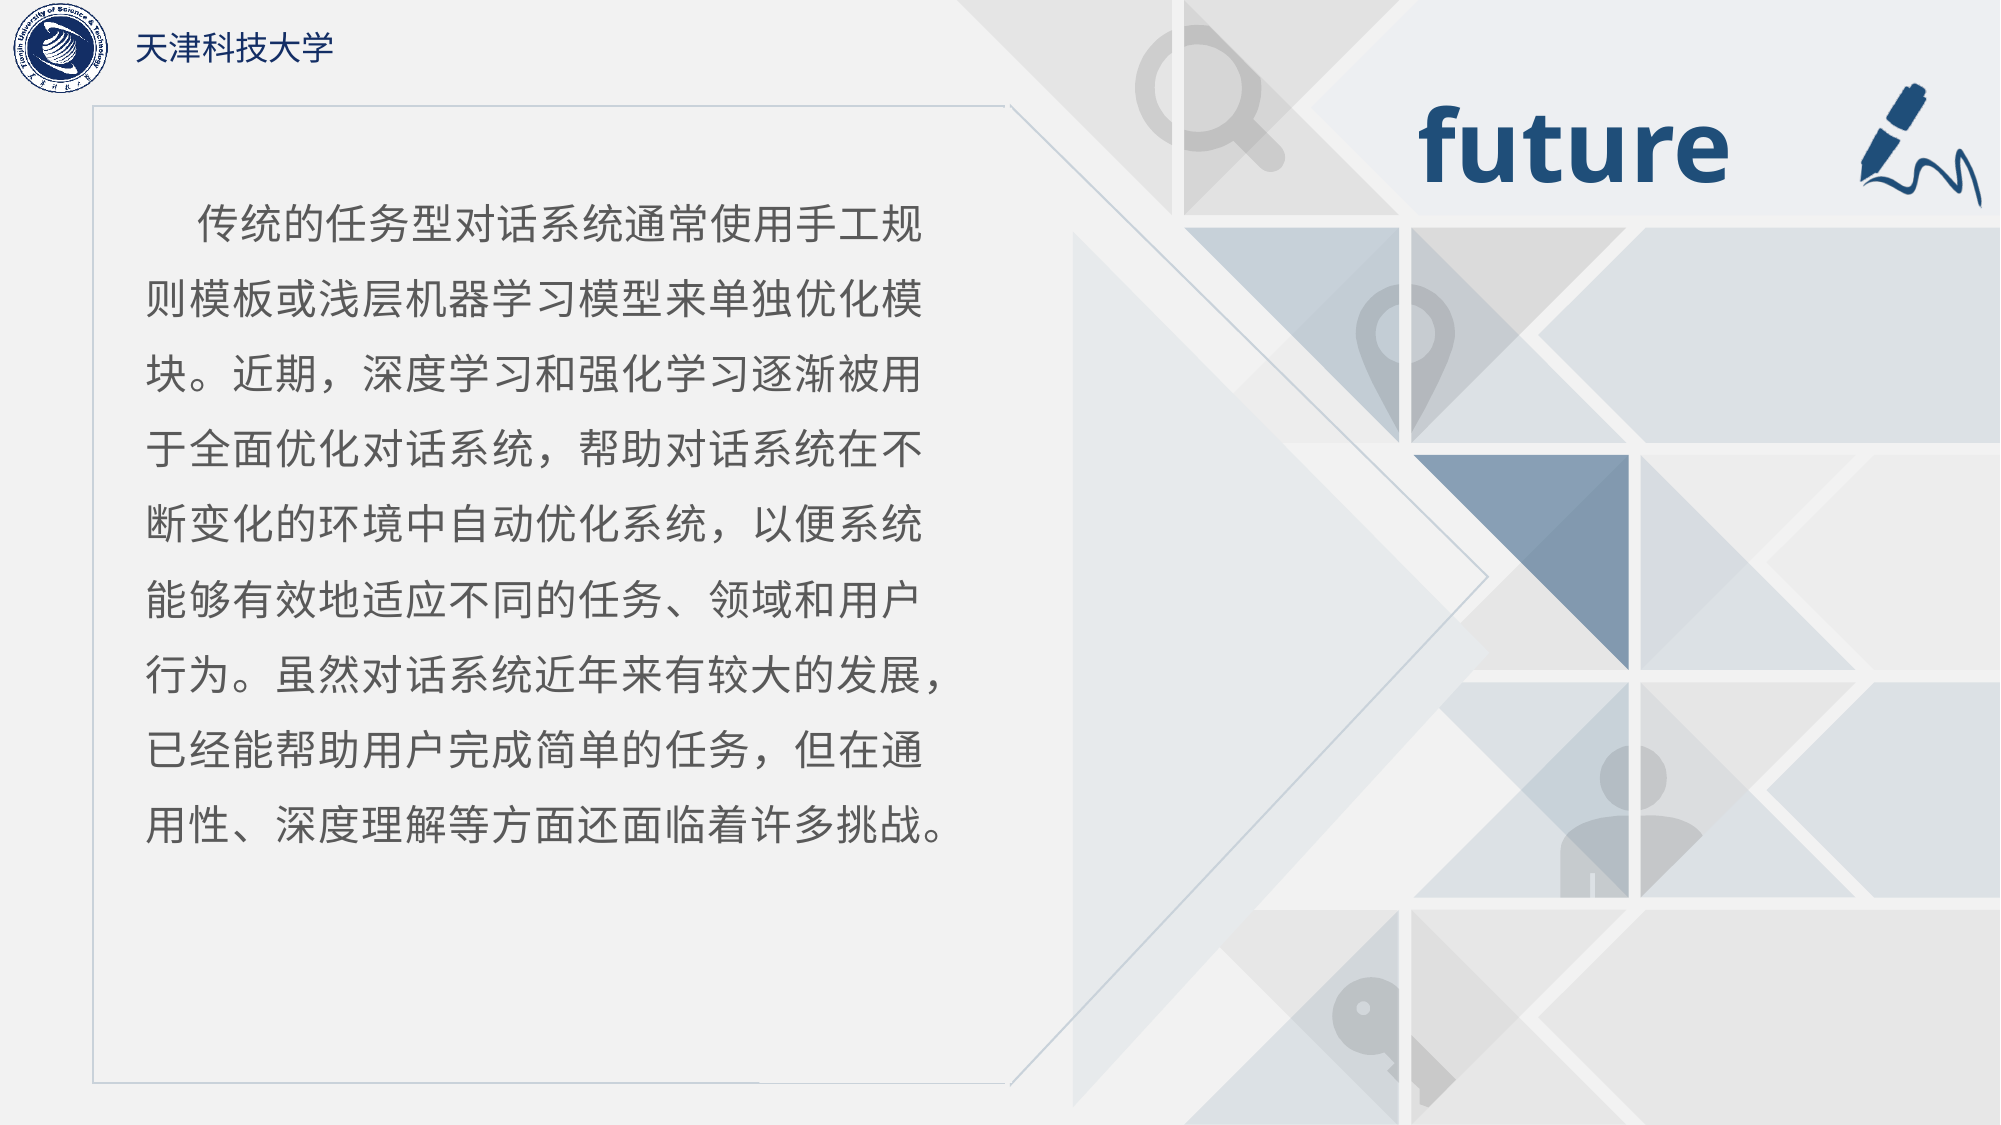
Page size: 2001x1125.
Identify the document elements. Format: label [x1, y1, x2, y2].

text_box [1859, 82, 1986, 222]
text_box [0, 0, 373, 106]
text_box [957, 0, 2000, 1125]
text_box [93, 106, 1490, 1108]
